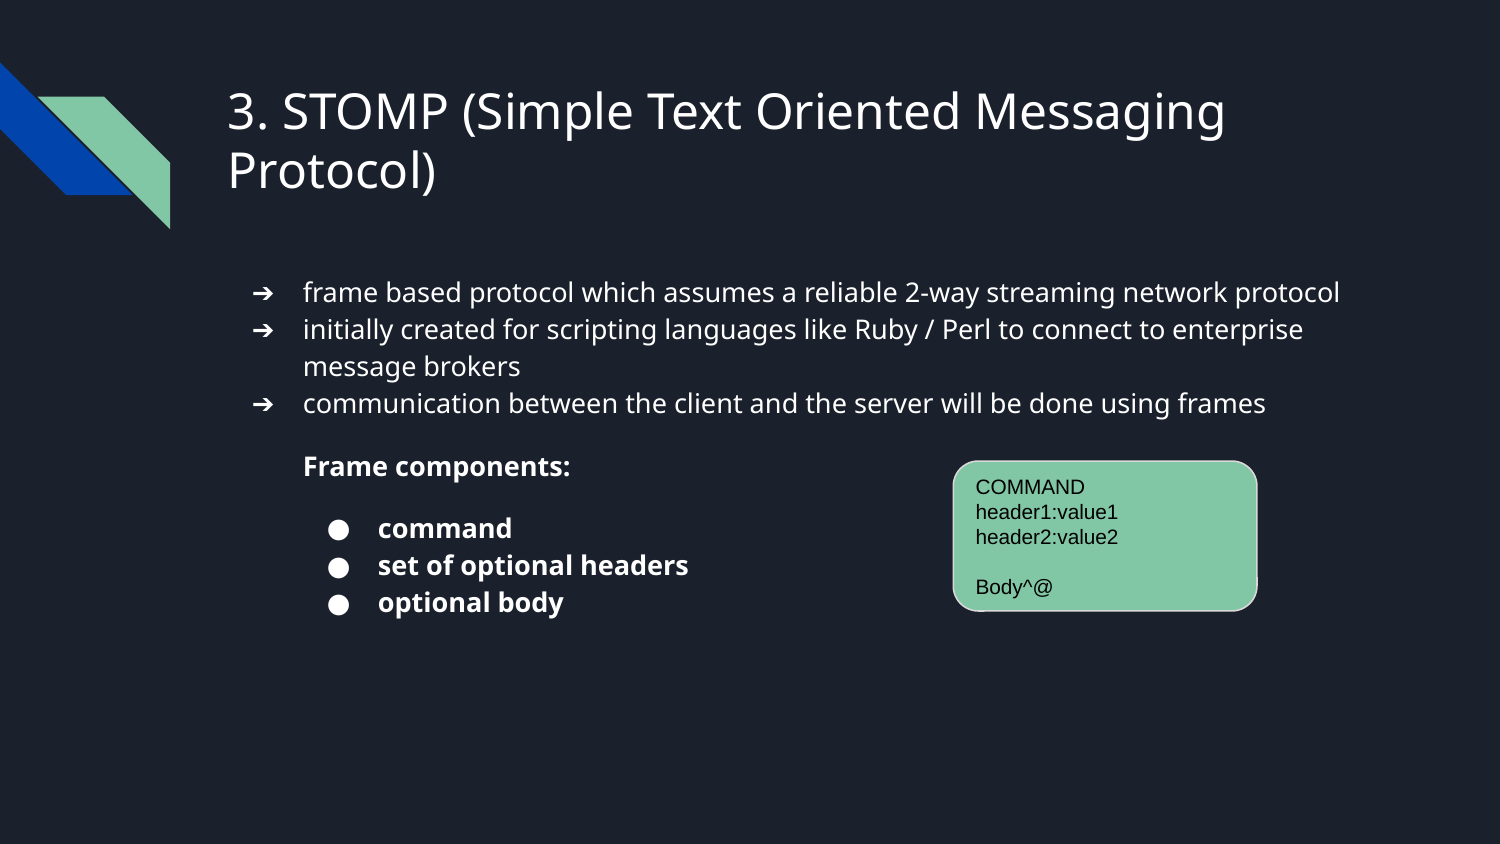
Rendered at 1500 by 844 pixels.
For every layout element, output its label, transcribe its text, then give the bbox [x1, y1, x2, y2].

list frame based protocol which assumes a reliable 2-way streaming network protocol initially created for scripting languages like Ruby / Perl to connect to enterprise message brokers communication between the client and the server will be done using frames Frame components: command set of optional headers optional body [212, 255, 1368, 734]
text_box COMMAND header1:value1 header2:value2 Body^@ [953, 461, 1257, 611]
title 3. STOMP (Simple Text Oriented Messaging Protocol) [212, 64, 1368, 215]
